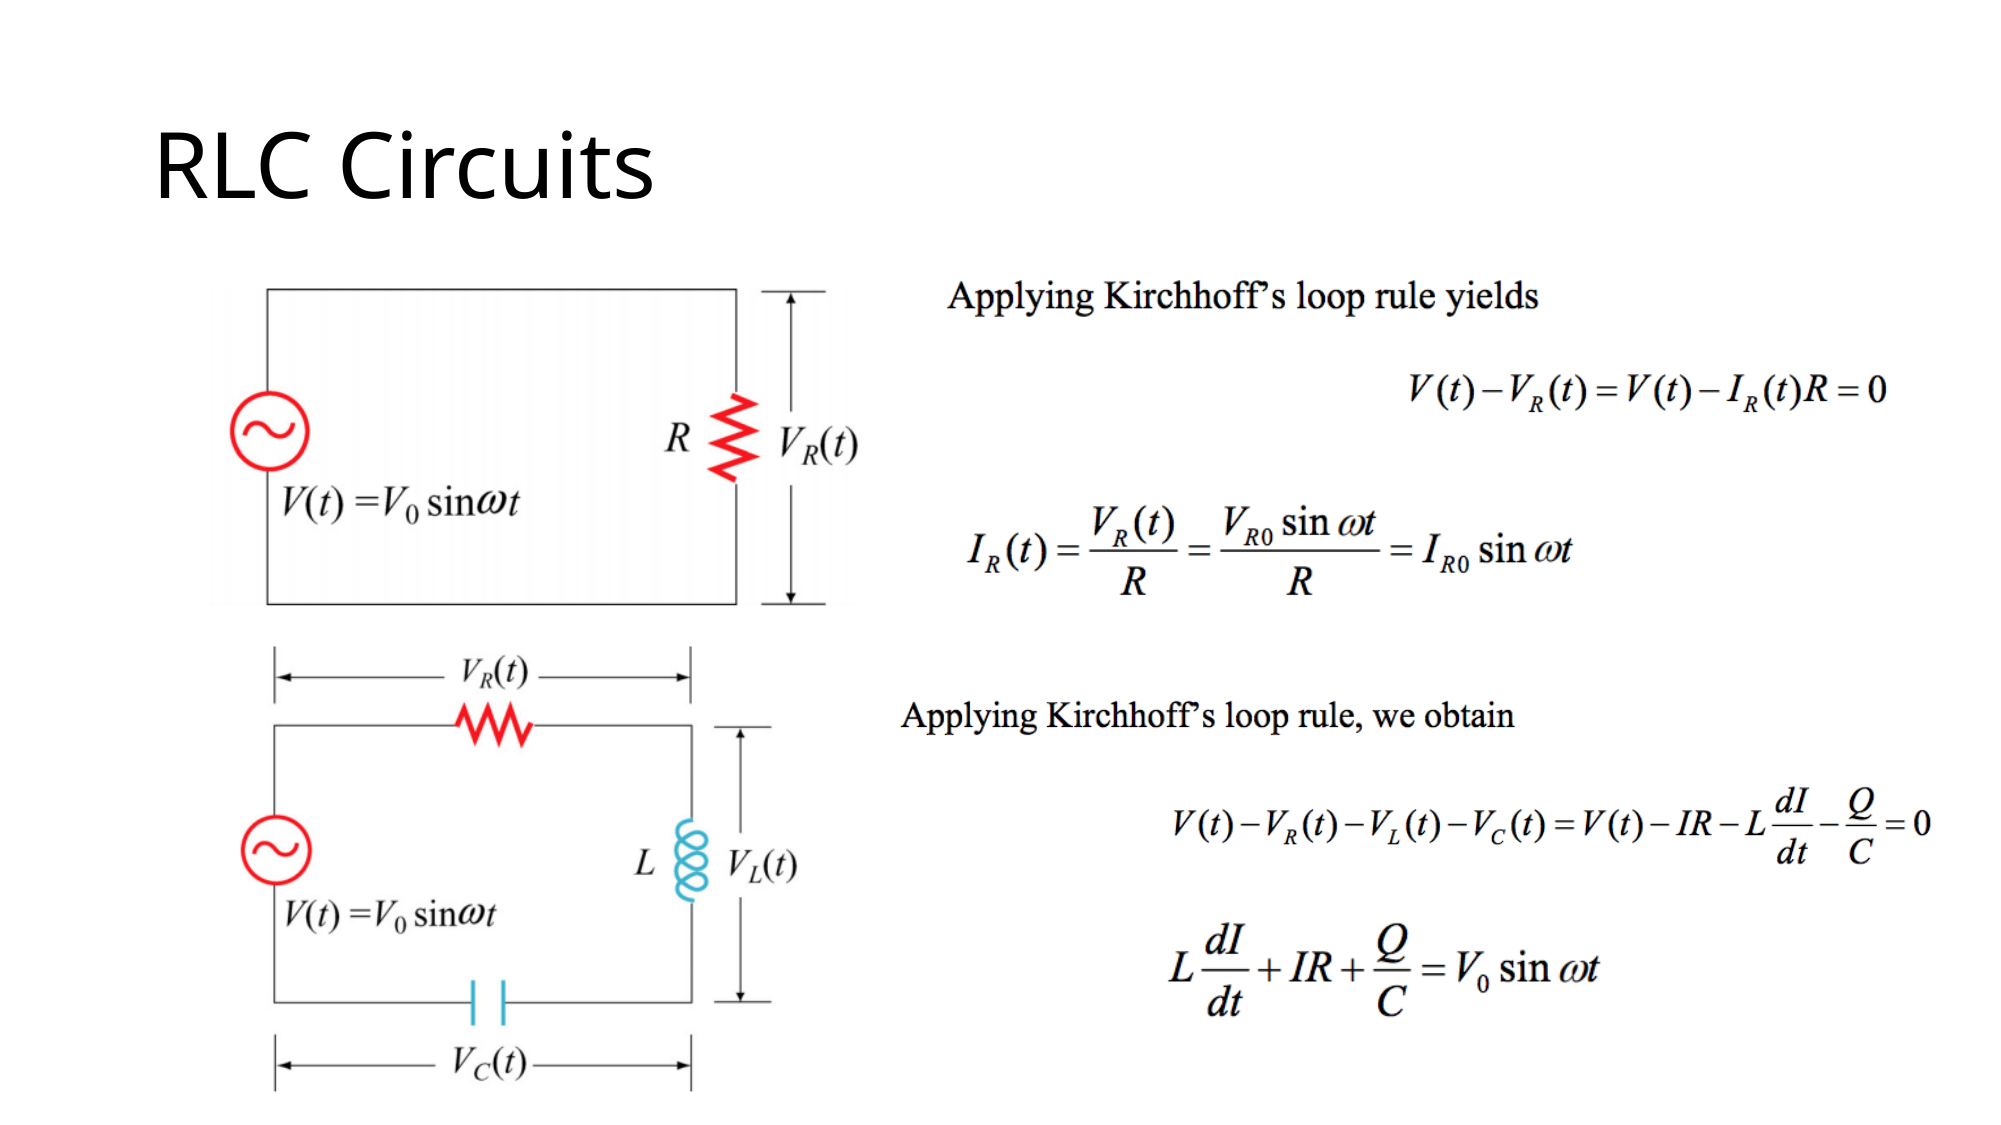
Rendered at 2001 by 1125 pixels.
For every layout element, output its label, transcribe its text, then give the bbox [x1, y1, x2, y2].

picture [195, 253, 877, 1125]
picture [876, 693, 1988, 891]
picture [940, 262, 1986, 450]
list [946, 479, 1596, 612]
title RLC Circuits [137, 59, 1863, 278]
picture [1159, 903, 1628, 1041]
